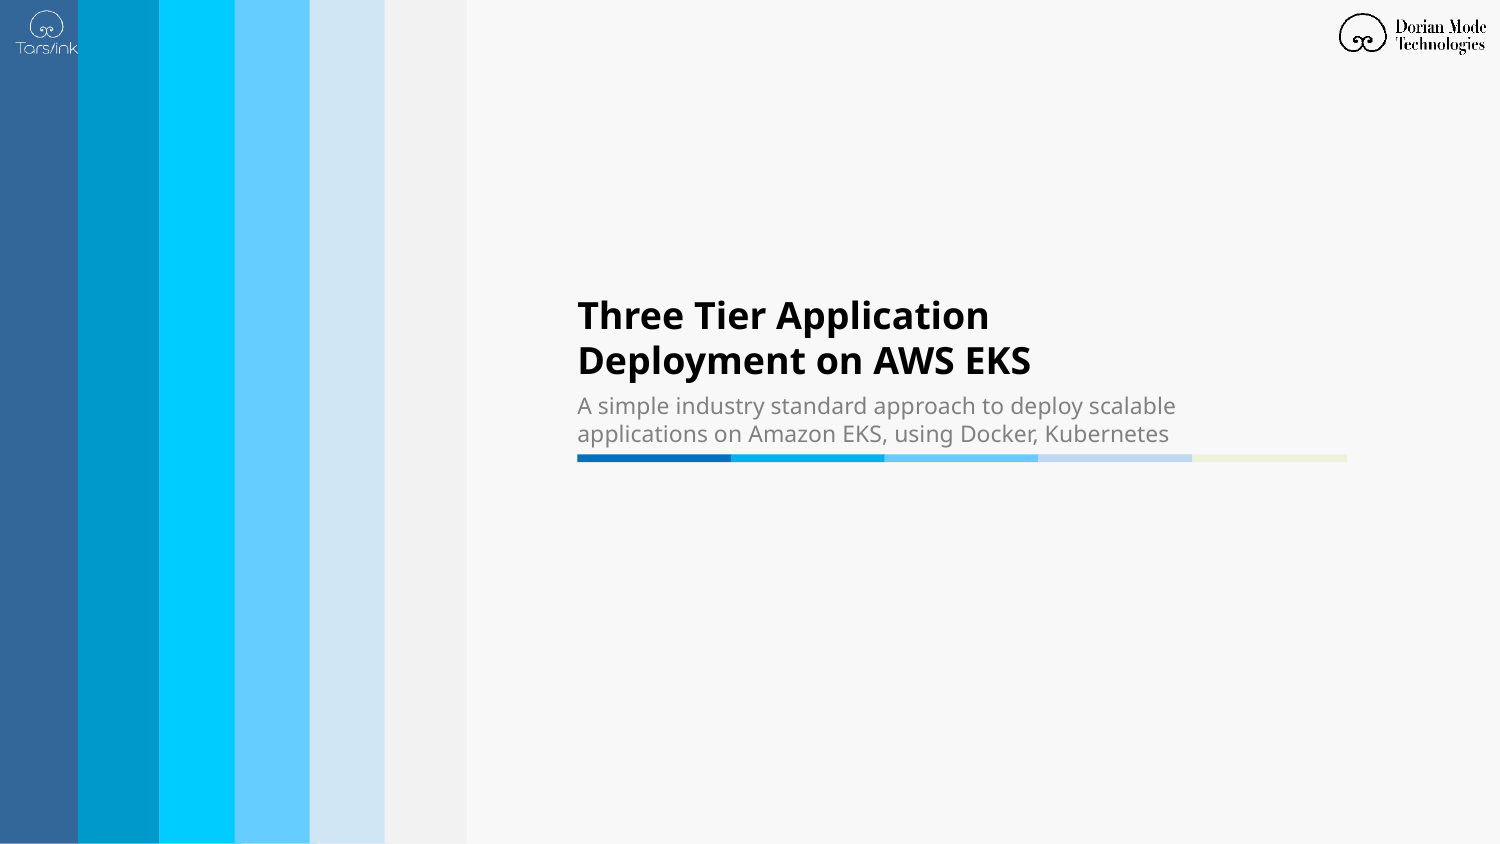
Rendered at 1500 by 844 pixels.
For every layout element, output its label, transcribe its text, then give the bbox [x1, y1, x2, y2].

text_box A simple industry standard approach to deploy scalable applications on Amazon EKS, using Docker, Kubernetes [562, 384, 1225, 485]
picture [12, 9, 77, 54]
text_box Three Tier Application Deployment on AWS EKS [562, 284, 1188, 335]
picture [1337, 11, 1488, 56]
